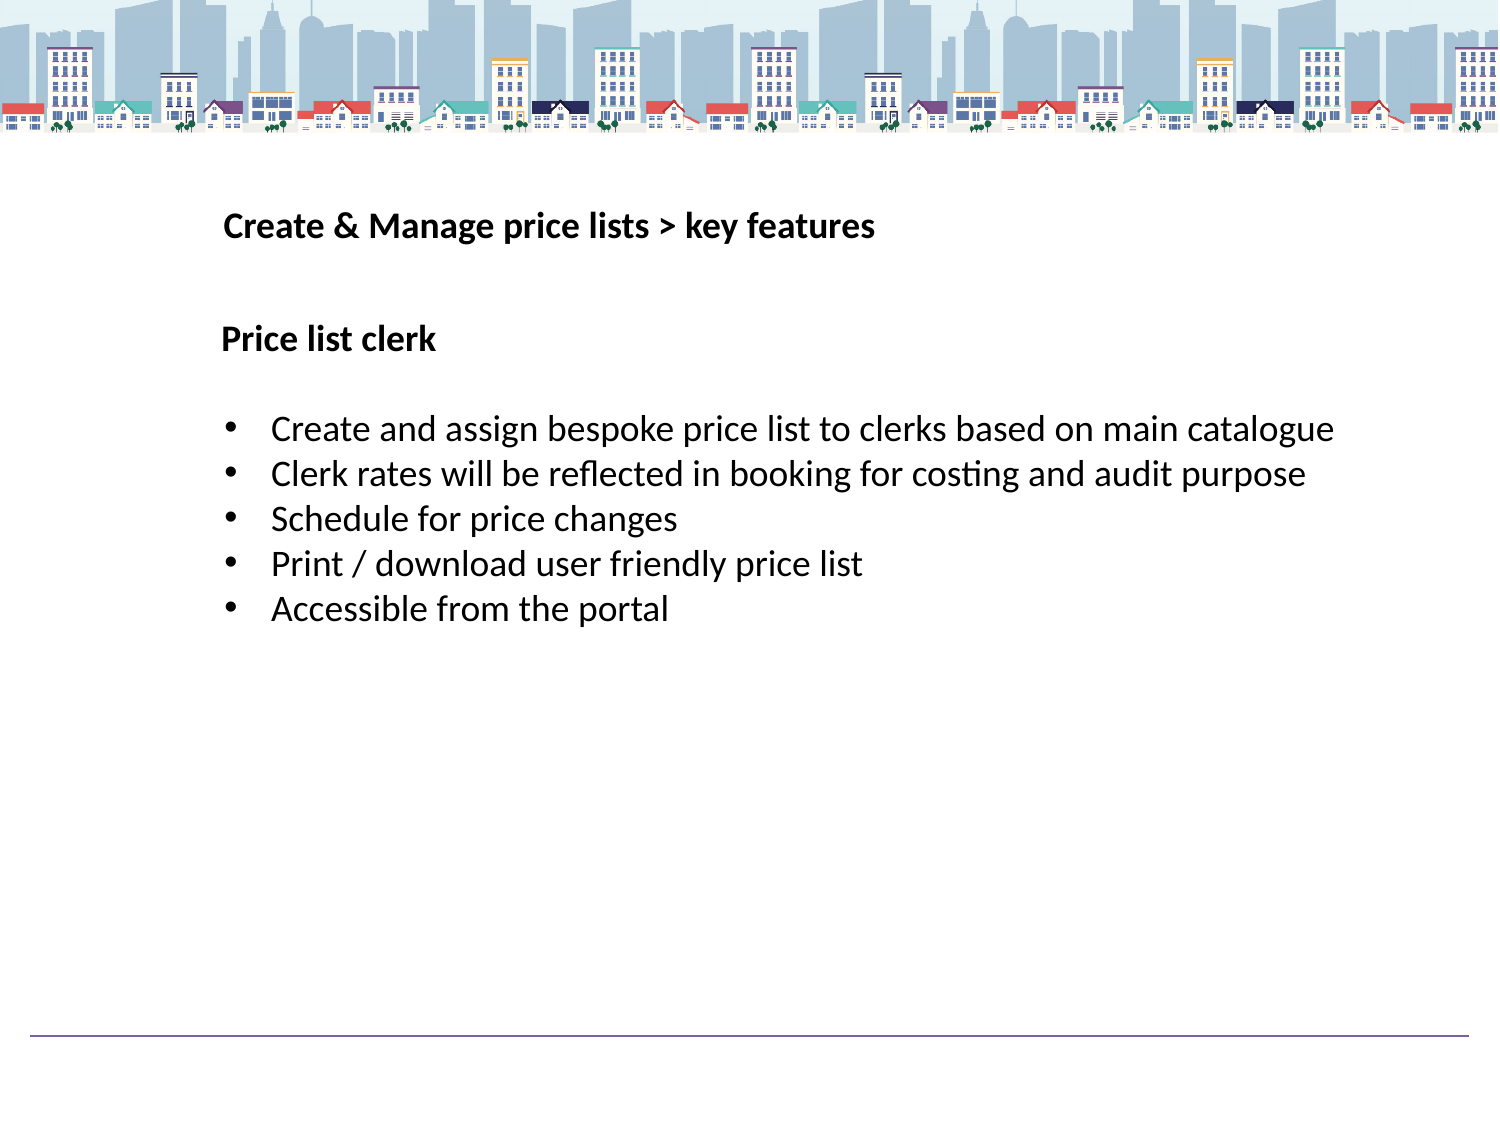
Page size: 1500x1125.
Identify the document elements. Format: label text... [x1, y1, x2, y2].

text_box Create and assign bespoke price list to clerks based on main catalogue Clerk rates will be reflected in booking for costing and audit purpose Schedule for price changes Print / download user friendly price list Accessible from the portal [209, 396, 1407, 637]
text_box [0, 0, 1499, 133]
text_box Price list clerk [206, 306, 1404, 367]
text_box Create & Manage price lists > key features [208, 193, 891, 254]
